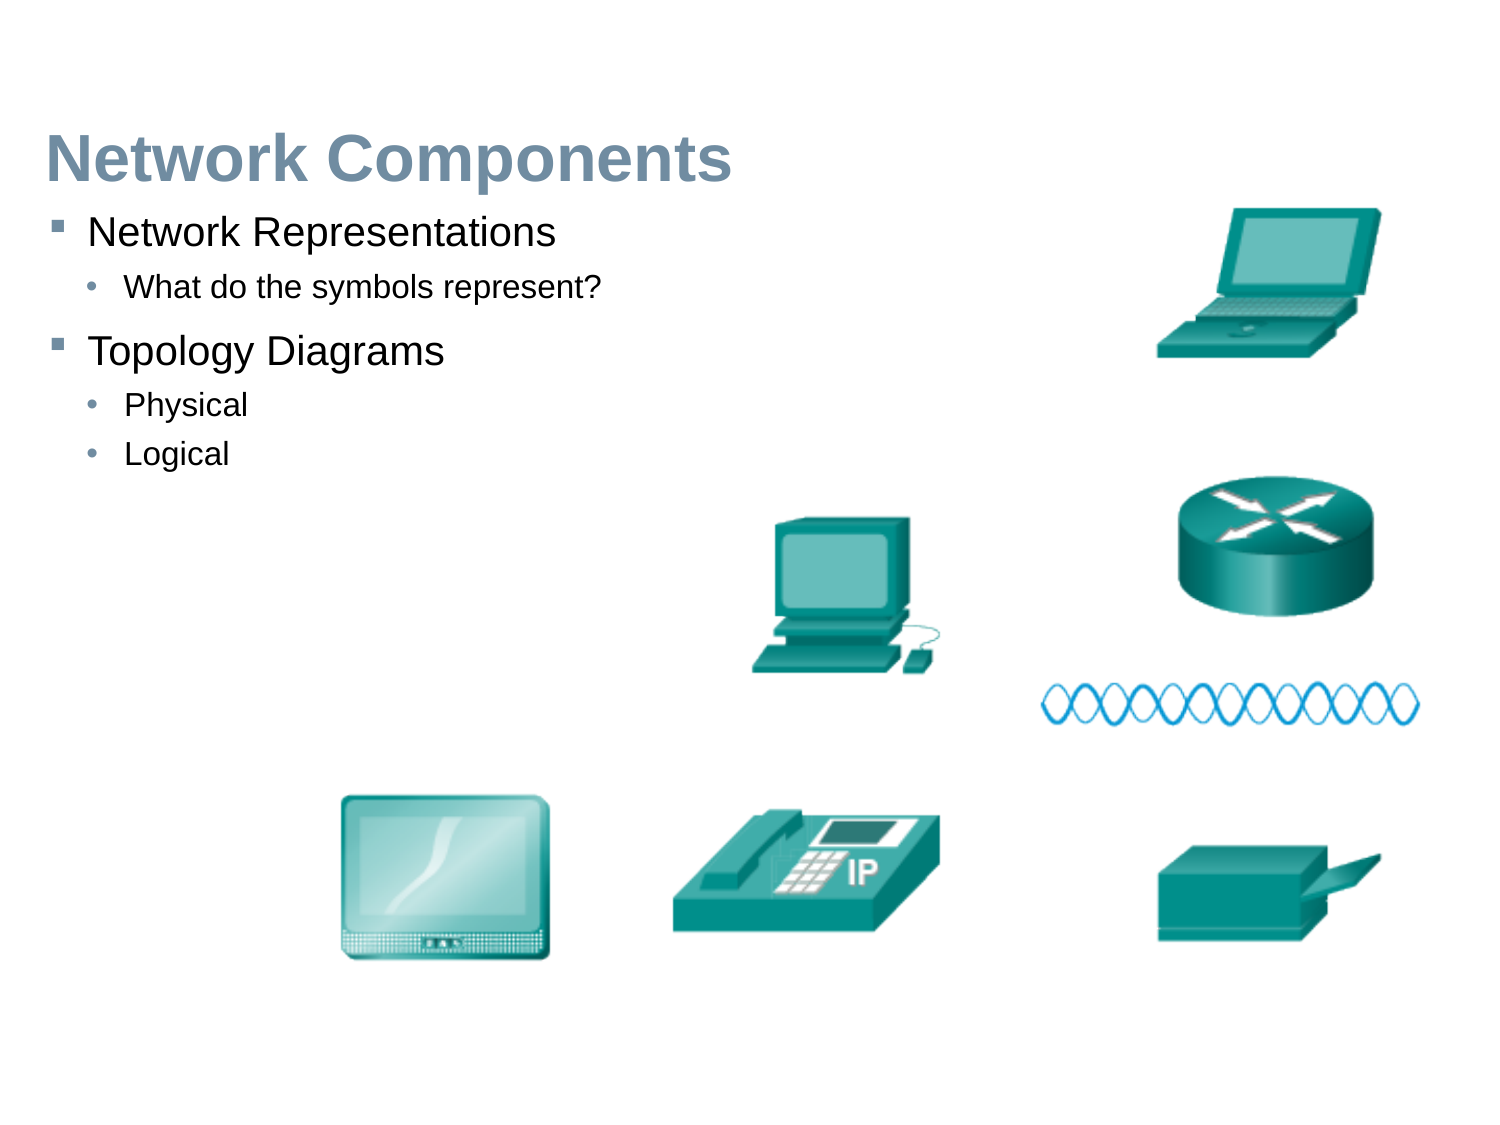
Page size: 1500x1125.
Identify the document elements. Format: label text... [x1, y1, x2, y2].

picture [1154, 841, 1385, 947]
picture [746, 512, 947, 680]
picture [335, 792, 555, 964]
picture [1038, 679, 1423, 730]
title Network Components [31, 64, 1471, 203]
picture [1151, 201, 1388, 365]
picture [1176, 473, 1377, 621]
list Network Representations What do the symbols represent? Topology Diagrams Physical Logical [34, 202, 855, 1038]
picture [667, 807, 947, 938]
